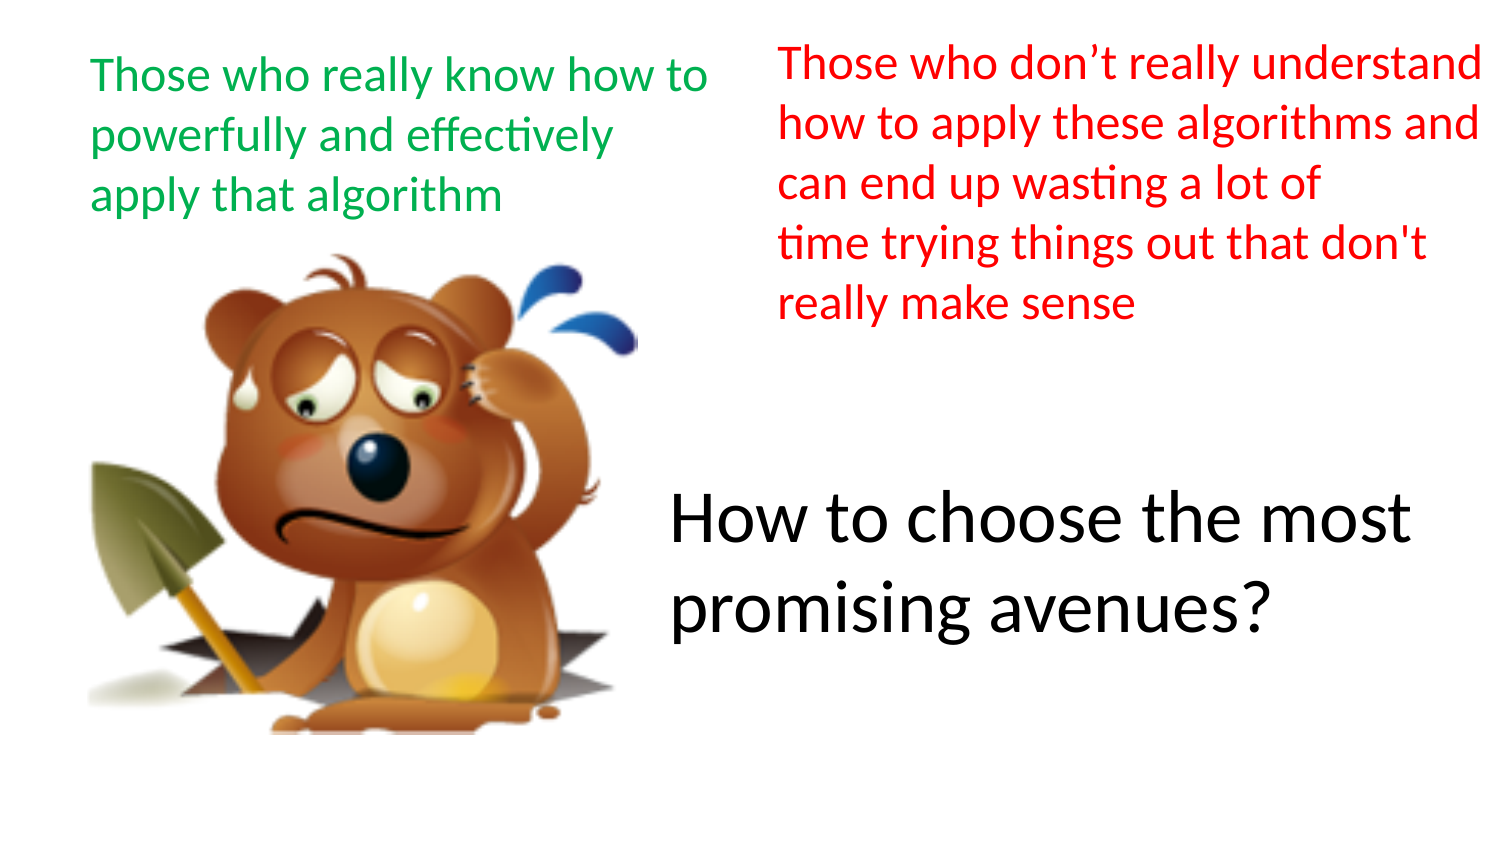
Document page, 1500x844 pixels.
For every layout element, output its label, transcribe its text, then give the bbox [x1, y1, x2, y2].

picture [87, 184, 638, 735]
text_box How to choose the most promising avenues? [654, 459, 1480, 655]
text_box Those who don’t really understand how to apply these algorithms and can end up wasting a lot of time trying things out that don't really make sense [762, 21, 1500, 337]
text_box Those who really know how to powerfully and effectively apply that algorithm [74, 34, 750, 230]
